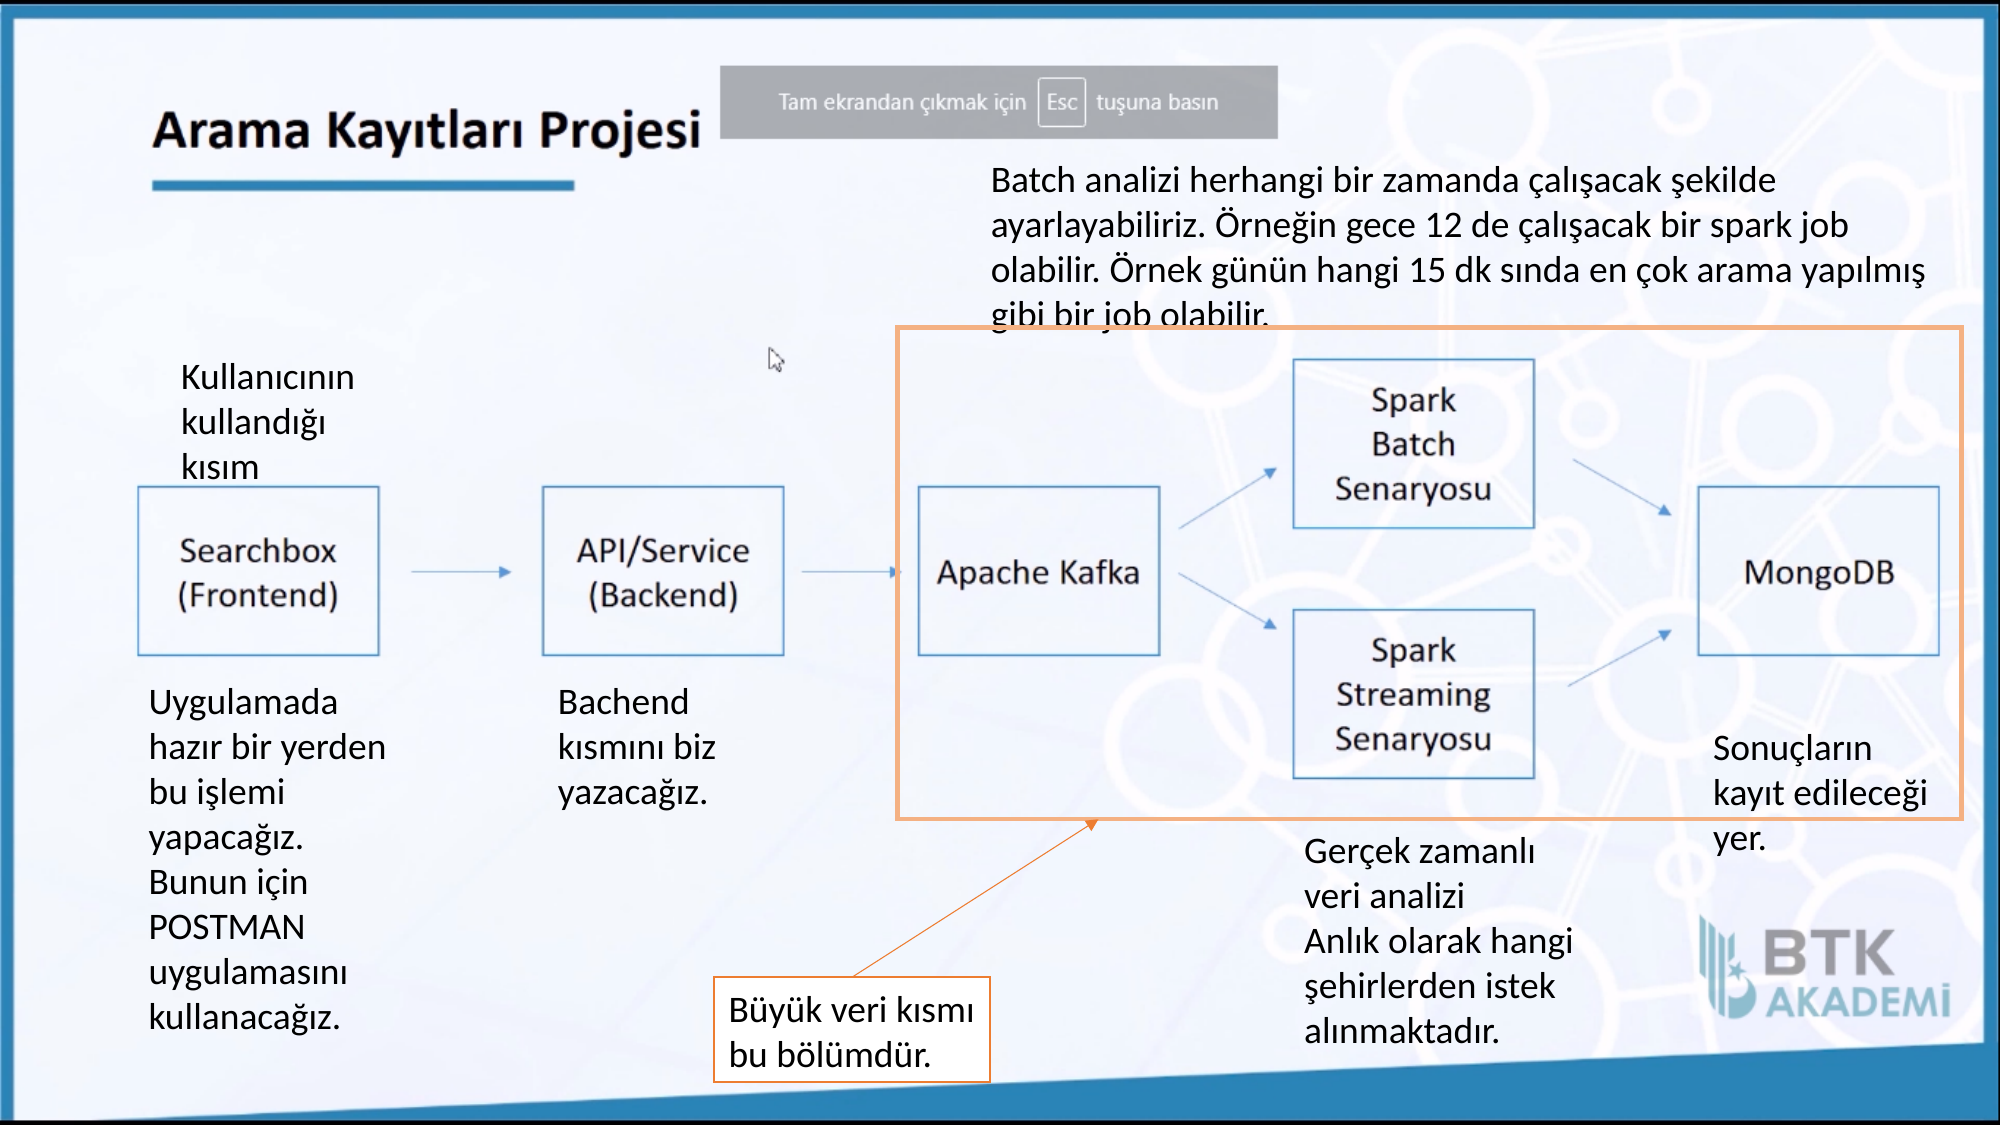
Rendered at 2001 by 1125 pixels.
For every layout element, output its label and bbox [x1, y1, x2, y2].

picture [0, 0, 2000, 1125]
text_box [851, 819, 1099, 978]
